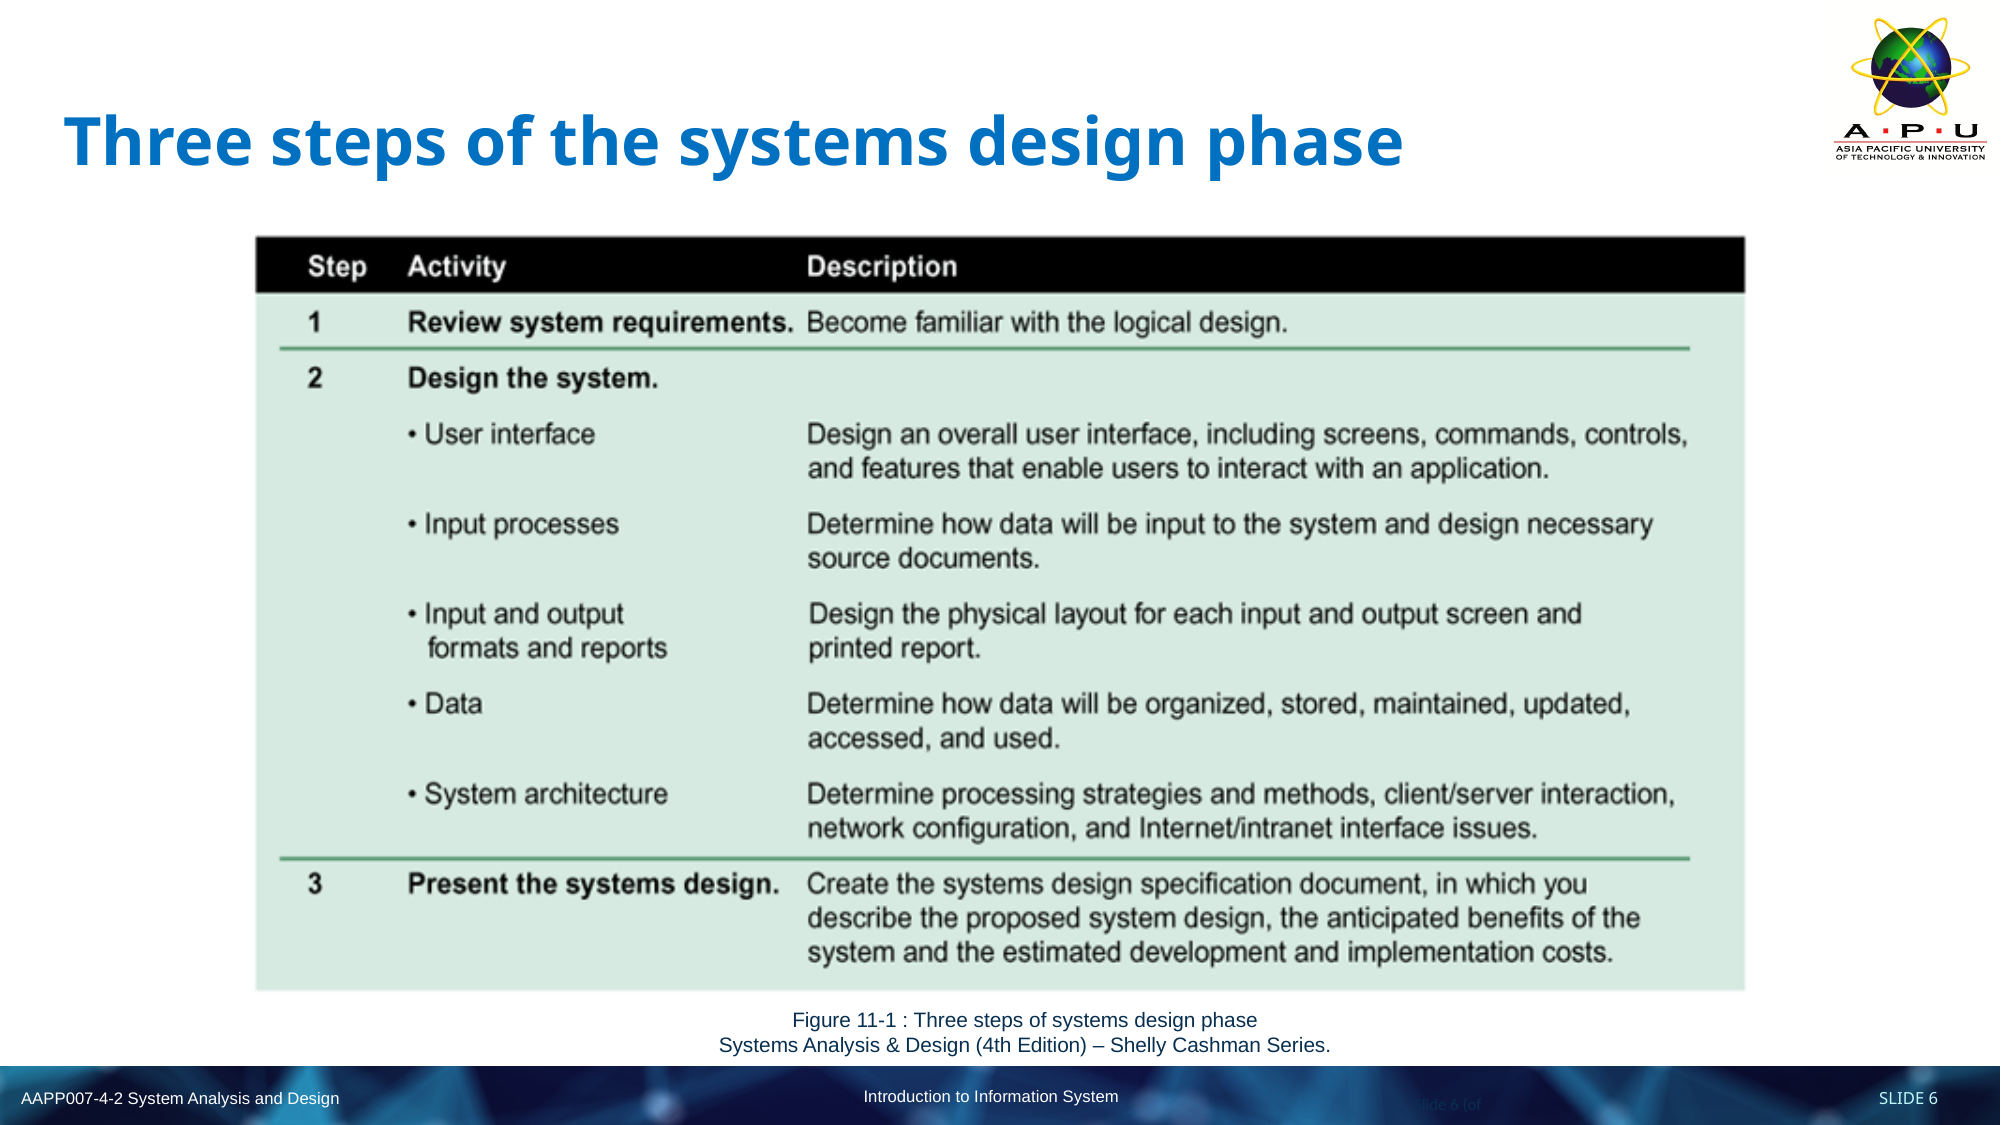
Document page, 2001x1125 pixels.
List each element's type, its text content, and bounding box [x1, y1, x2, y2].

picture [0, 1066, 2000, 1125]
picture [1822, 0, 2000, 178]
text_box Figure 11-1 : Three steps of systems design phase Systems Analysis & Design (4th Edition) – Shelly Cashman Series. [587, 1036, 1463, 1064]
picture [249, 226, 1751, 1027]
footer Slide 6 (of [1025, 1086, 1500, 1125]
title Three steps of the systems design phase [48, 45, 1764, 233]
